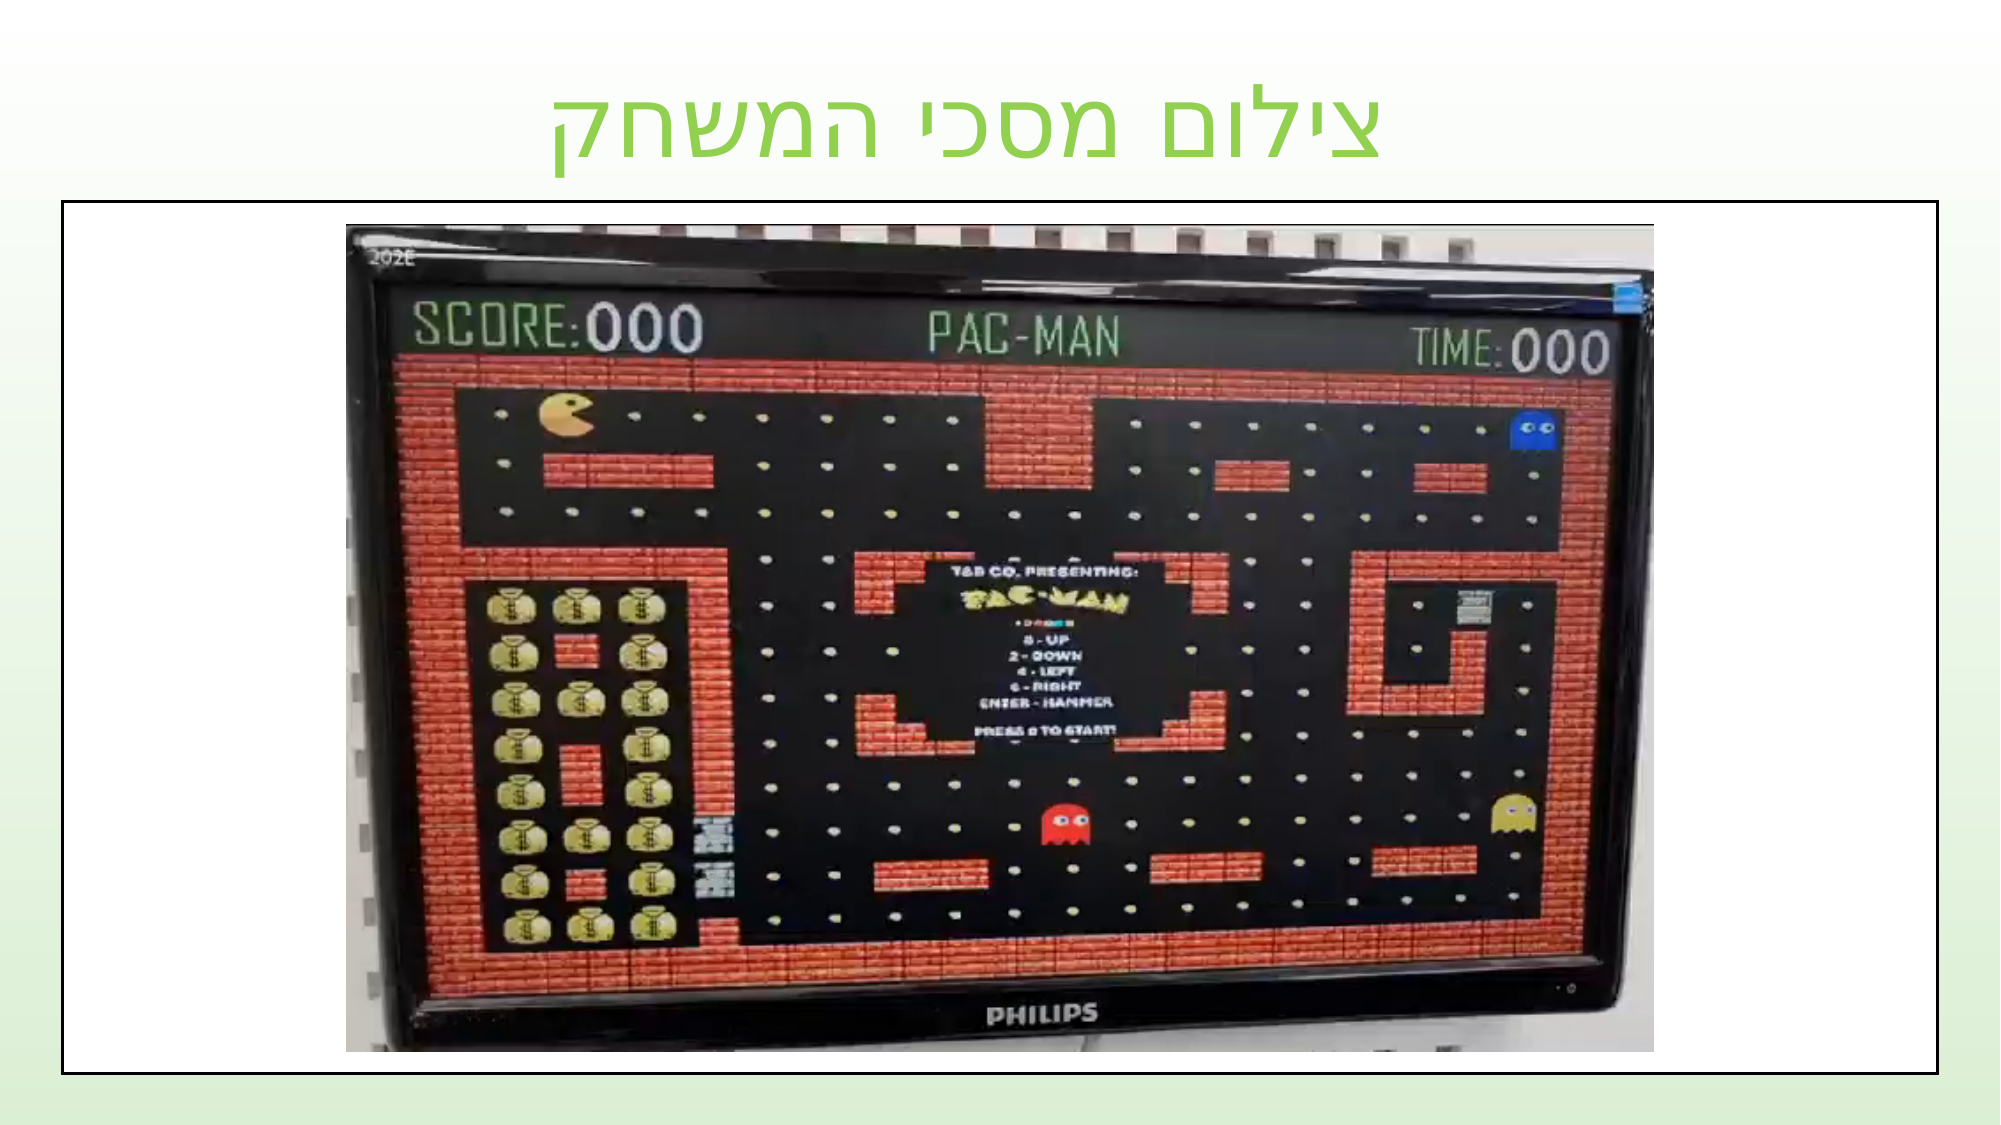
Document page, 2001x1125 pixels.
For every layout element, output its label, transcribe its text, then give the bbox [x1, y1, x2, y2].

text_box צילום מסכי המשחק [448, 49, 1486, 185]
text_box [345, 223, 1655, 1053]
text_box [61, 201, 1938, 1075]
